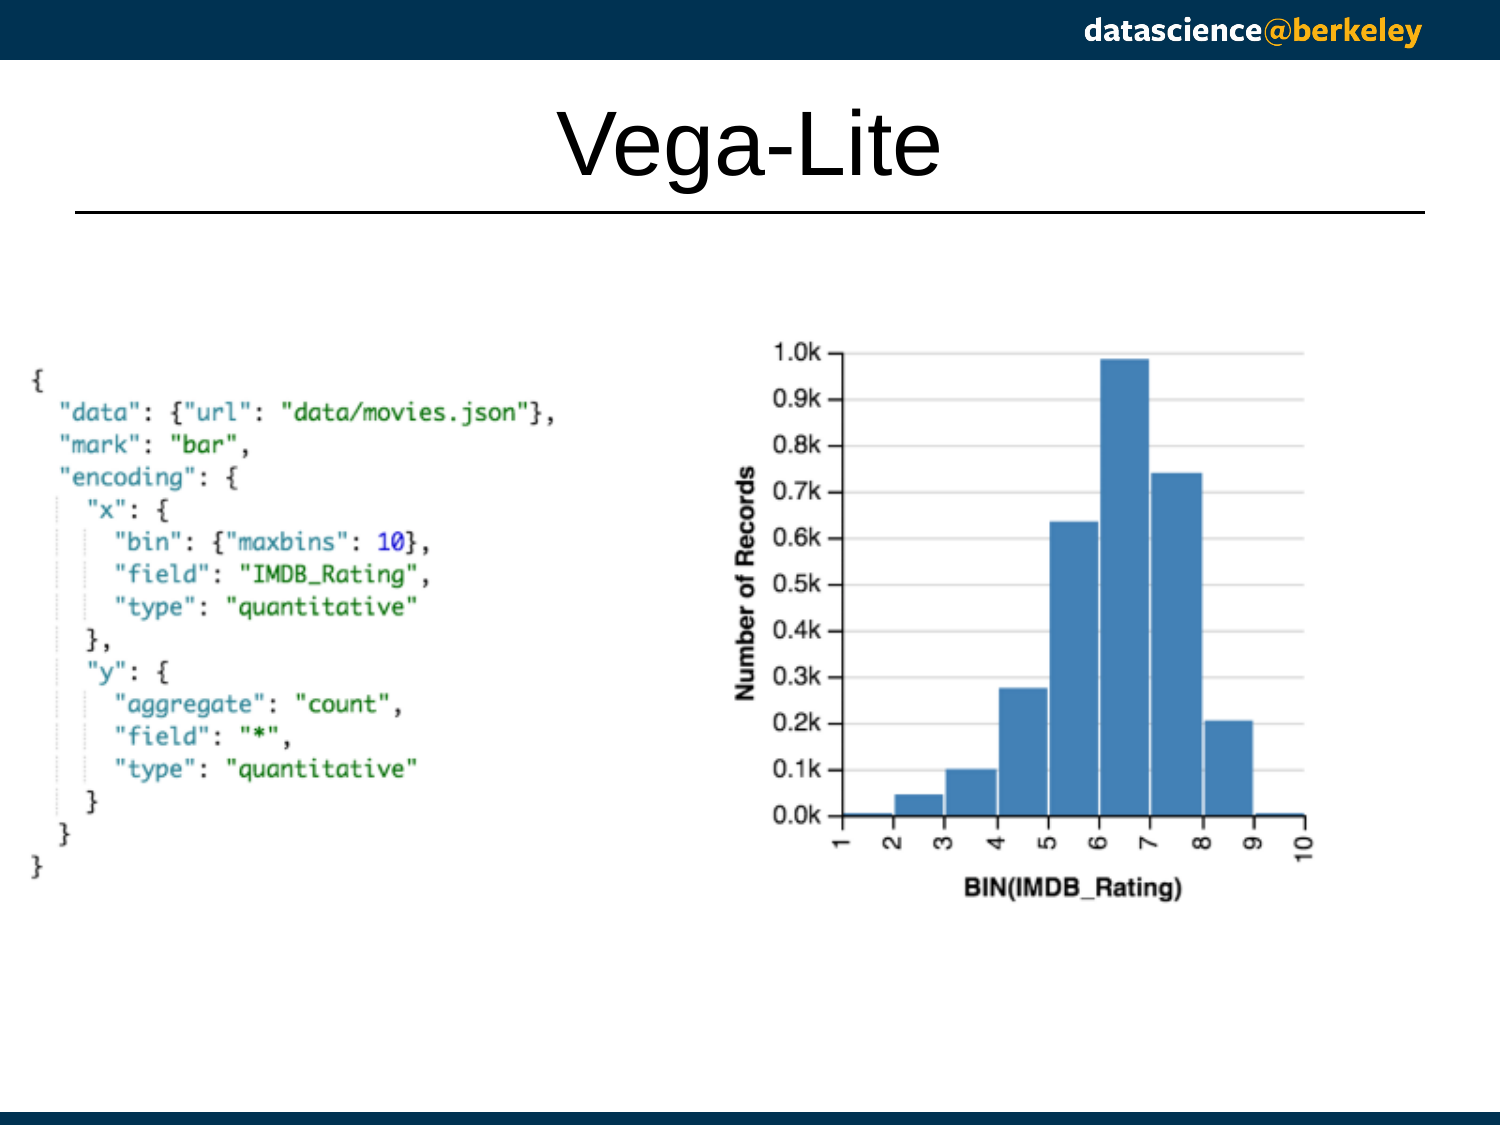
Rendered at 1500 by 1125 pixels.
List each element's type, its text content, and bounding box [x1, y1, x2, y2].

picture [1079, 10, 1431, 52]
picture [0, 329, 1500, 913]
title Vega-Lite [75, 45, 1425, 233]
